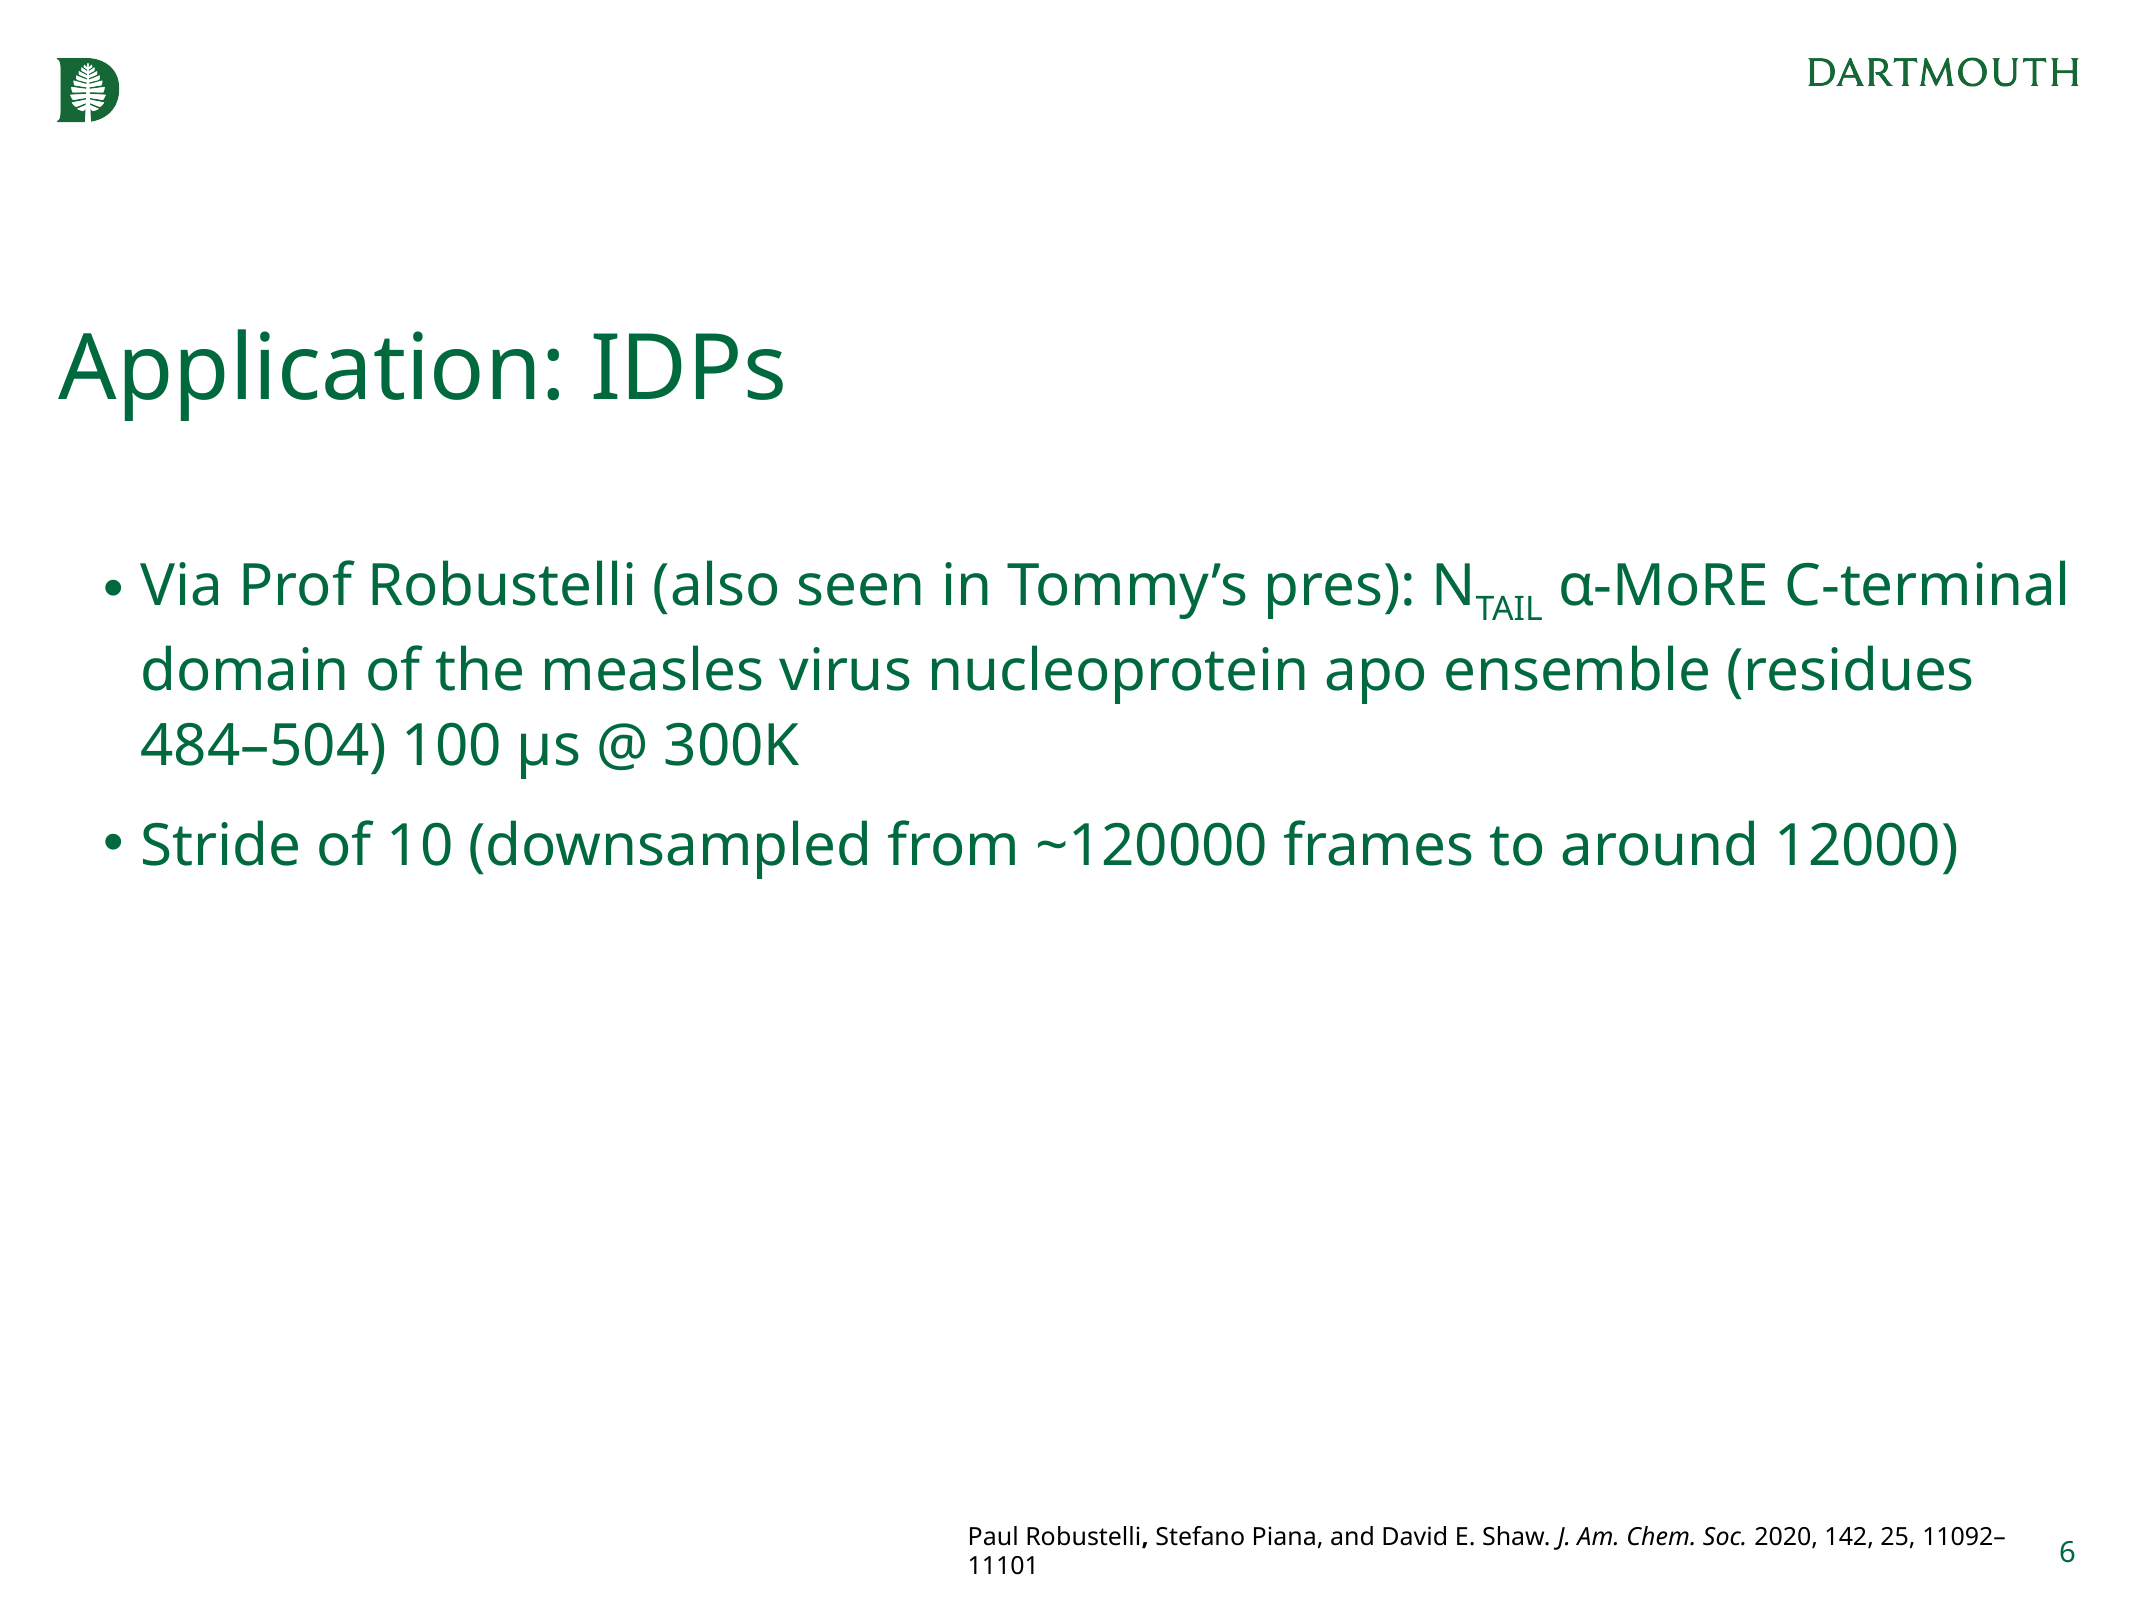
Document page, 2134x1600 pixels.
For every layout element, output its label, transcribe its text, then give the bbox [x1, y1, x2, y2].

title Application: IDPs [58, 324, 2079, 540]
list Via Prof Robustelli (also seen in Tommy’s pres): NTAIL α-MoRE C-terminal domain of the measles virus nucleoprotein apo ensemble (residues 484–504) 100 µs @ 300K Stride of 10 (downsampled from ~120000 frames to around 12000) [56, 551, 2077, 1515]
picture [1807, 56, 2080, 88]
footer Paul Robustelli, Stefano Piana, and David E. Shaw. J. Am. Chem. Soc. 2020, 142, 25, 11092–11101 [967, 1524, 2031, 1576]
picture [56, 57, 120, 123]
slide_number 6 [1984, 1528, 2076, 1579]
